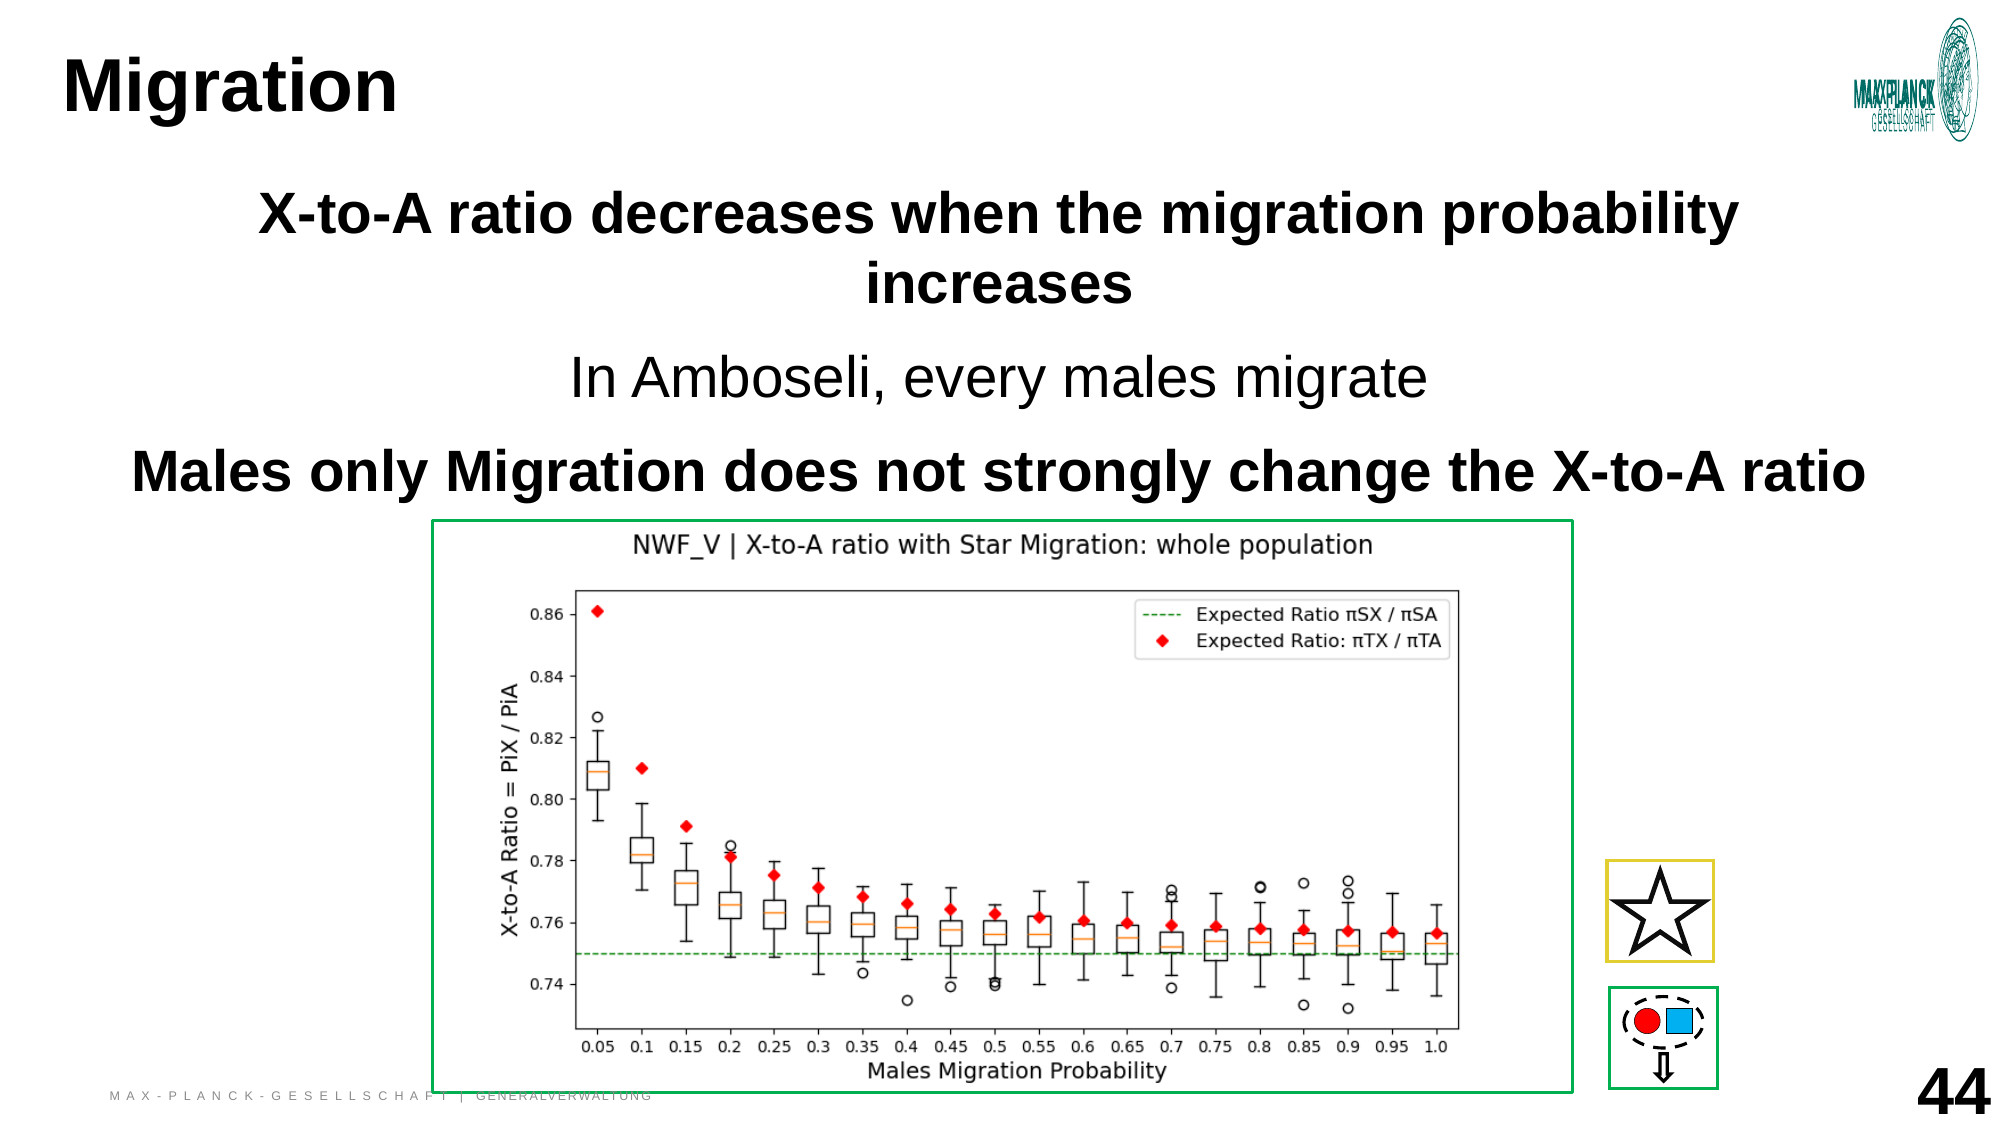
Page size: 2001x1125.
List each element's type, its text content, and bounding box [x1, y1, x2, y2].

text_box Migration [62, 36, 870, 127]
text_box 44 [1917, 1047, 2000, 1125]
picture [433, 522, 1572, 1092]
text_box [1609, 987, 1718, 1089]
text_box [1606, 860, 1714, 962]
text_box X-to-A ratio decreases when the migration probability increases In Amboseli, every males migrate Males only Migration does not strongly change the X-to-A ratio [123, 175, 1877, 504]
footer M A X - P L A N C K - G E S E L L S C H A F T | Generalverwaltung [109, 1073, 1799, 1103]
